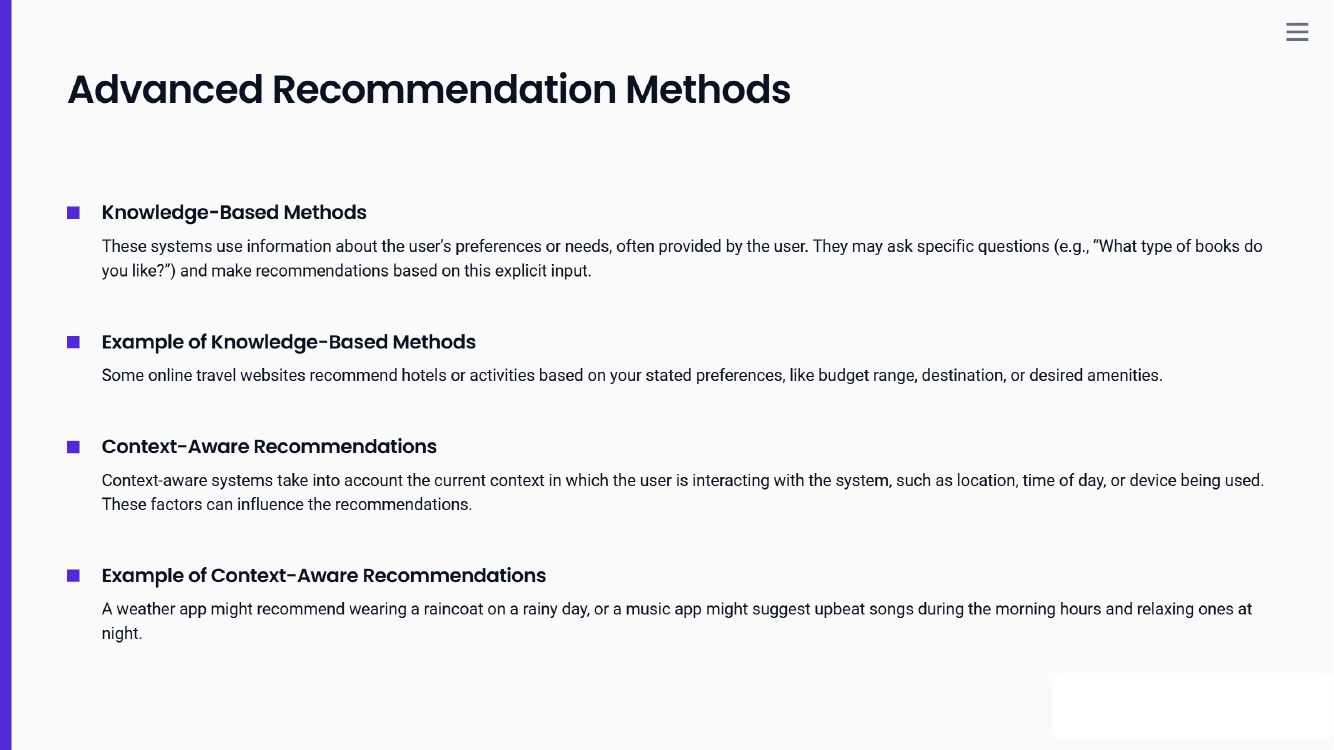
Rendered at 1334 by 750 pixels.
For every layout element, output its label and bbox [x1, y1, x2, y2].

text_box [0, 0, 1334, 750]
